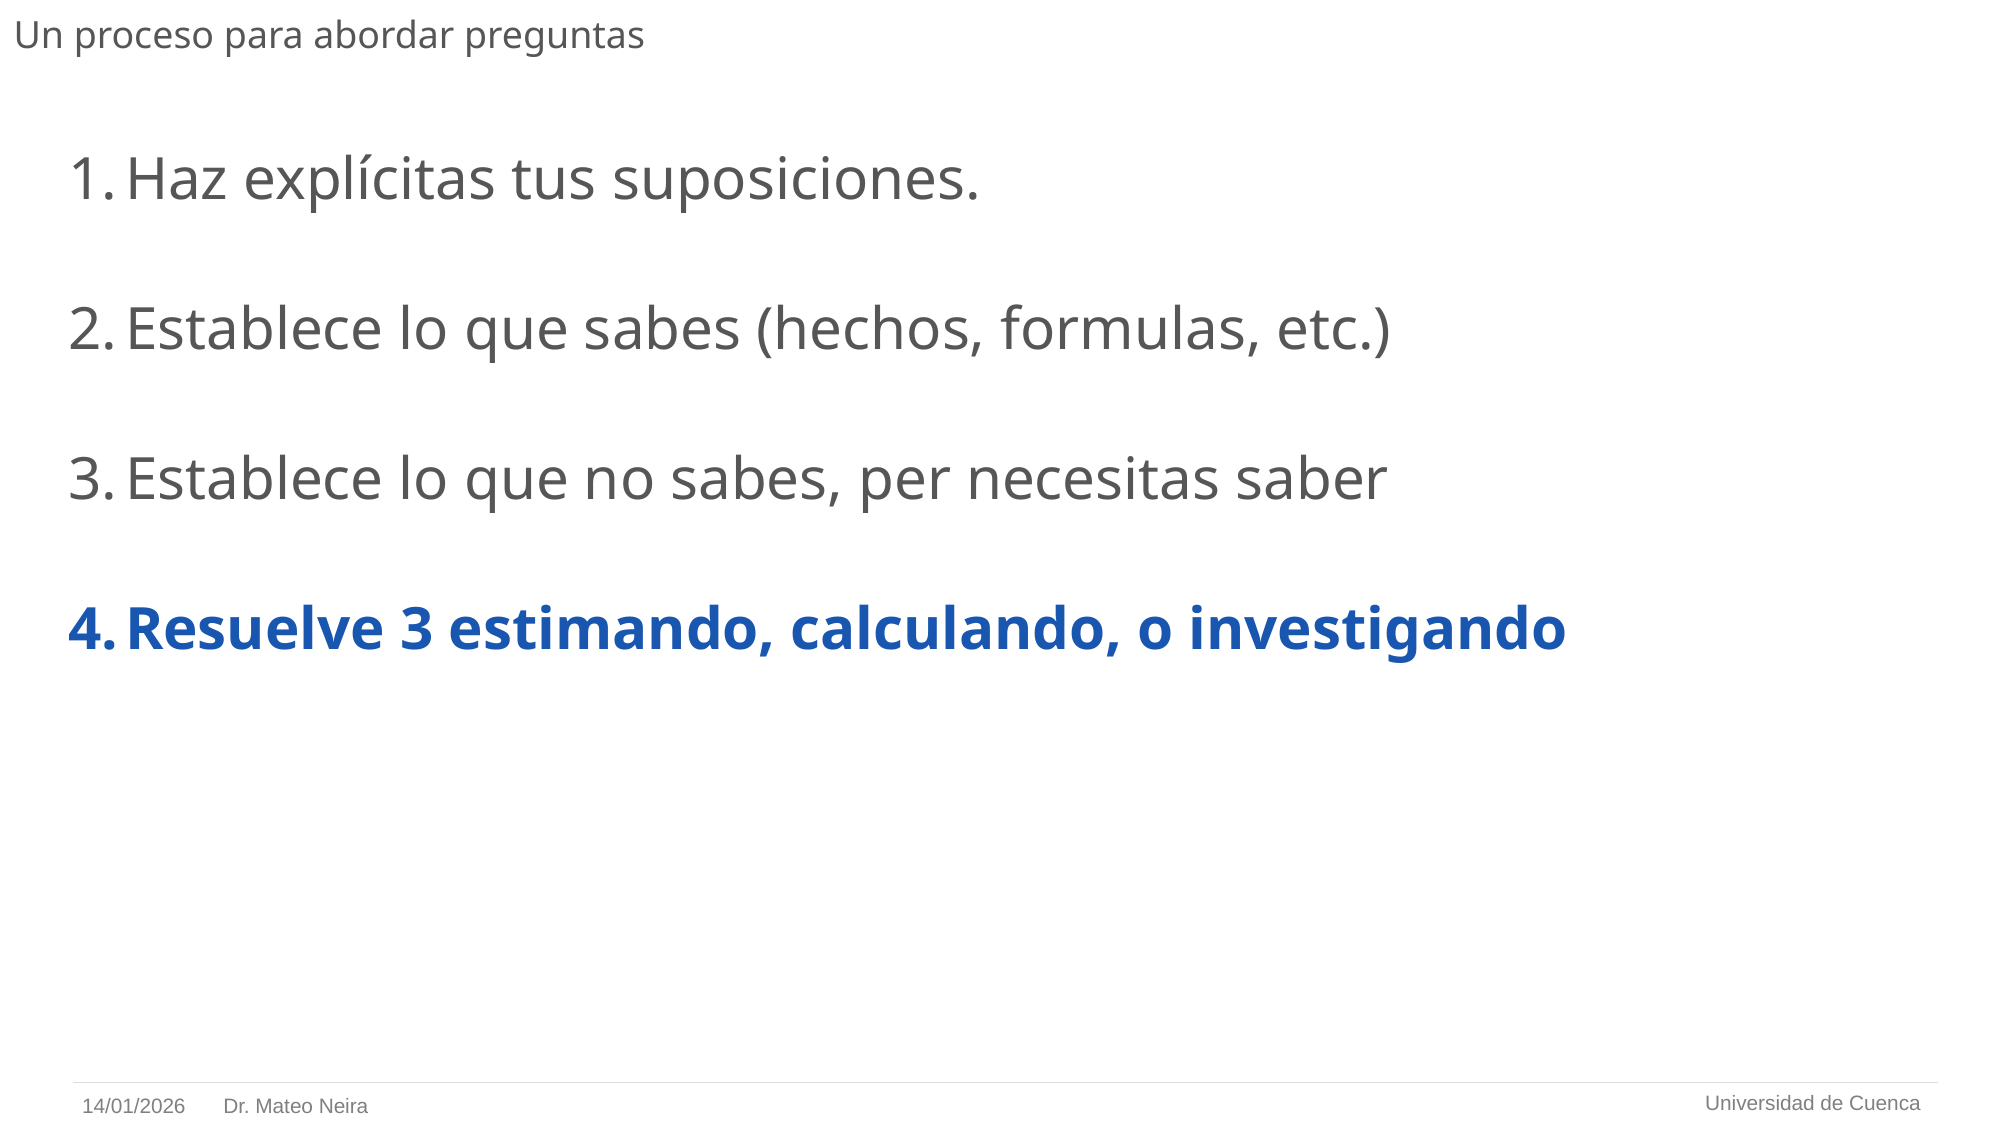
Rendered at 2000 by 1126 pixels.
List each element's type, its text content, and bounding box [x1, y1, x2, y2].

list Haz explícitas tus suposiciones. Establece lo que sabes (hechos, formulas, etc.) Establece lo que no sabes, per necesitas saber Resuelve 3 estimando, calculando, o investigando [68, 132, 1626, 808]
title Un proceso para abordar preguntas [13, 0, 1989, 67]
